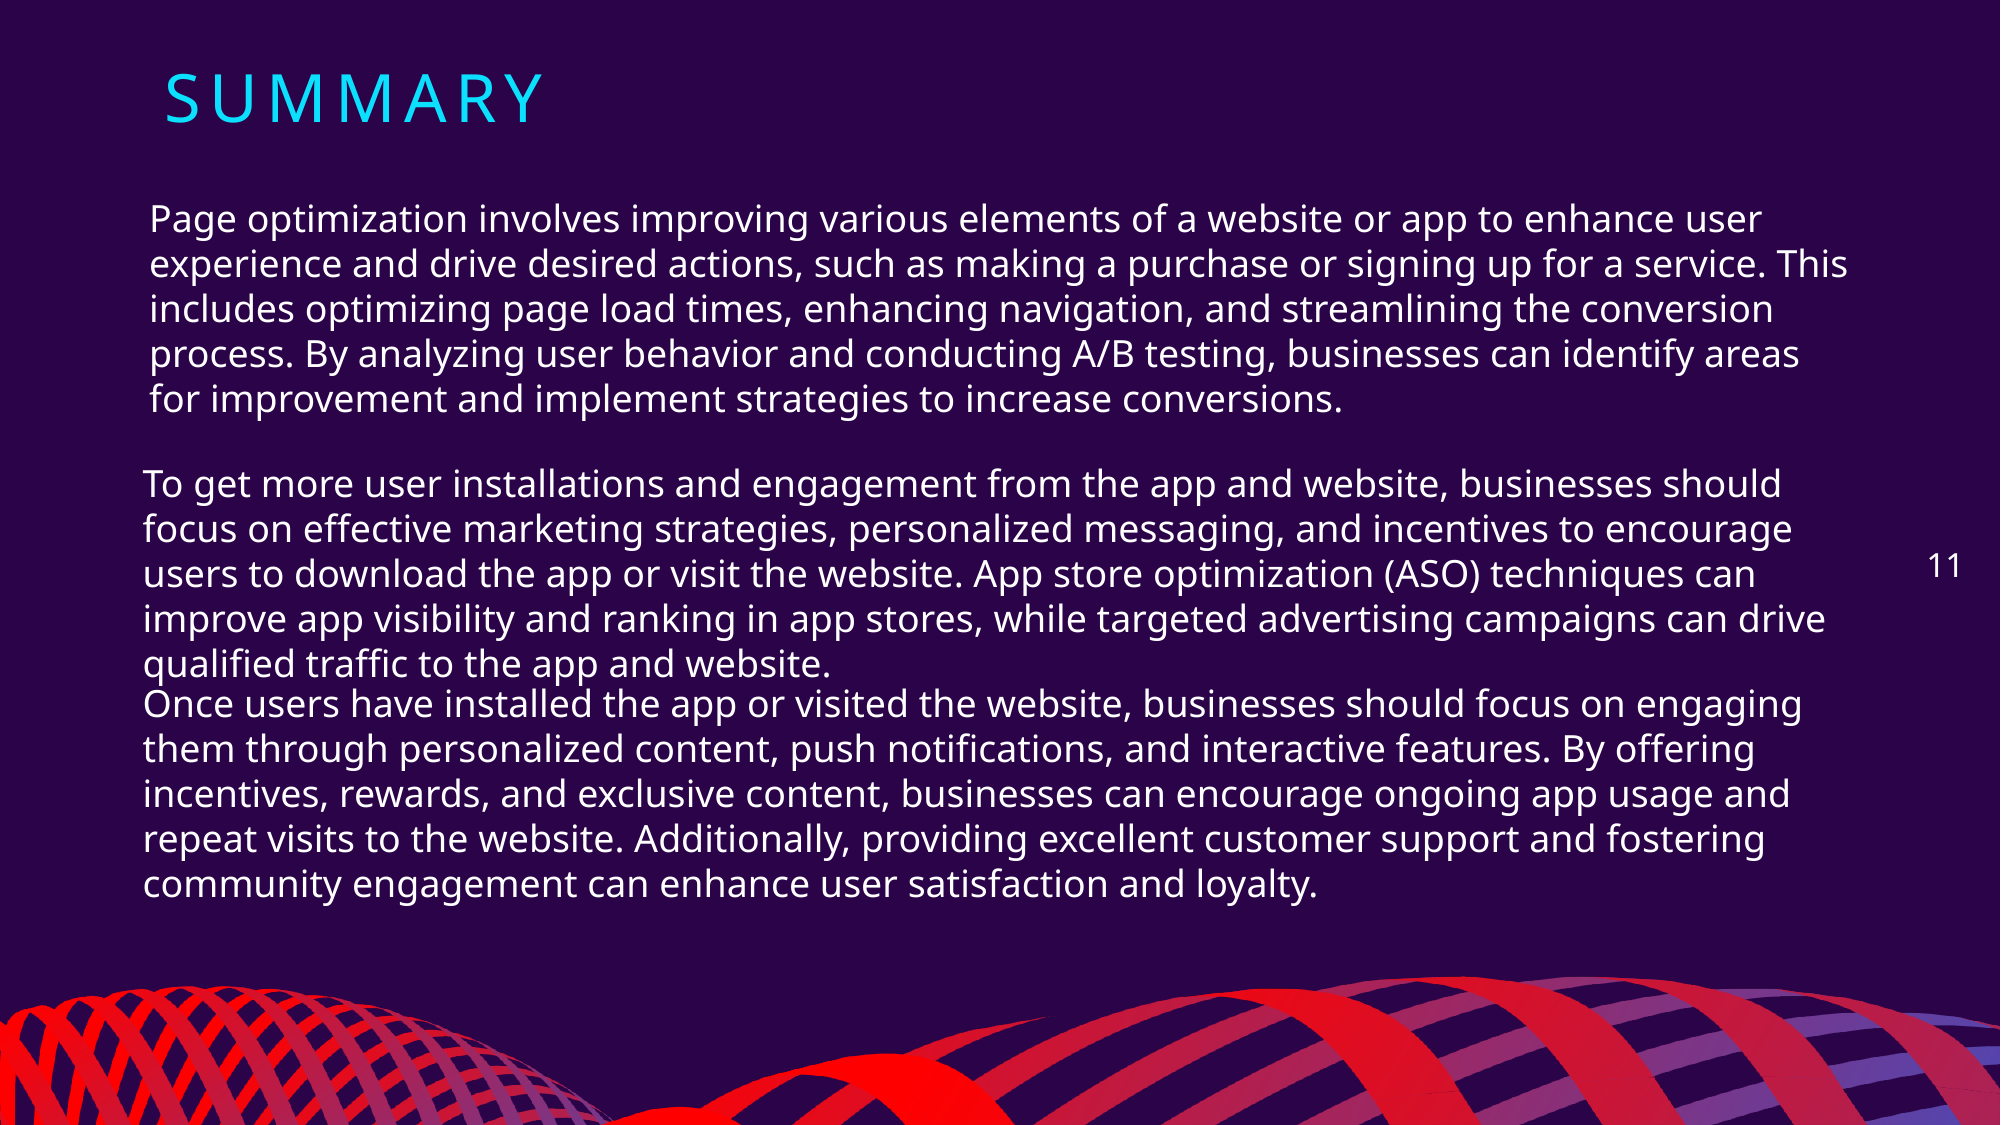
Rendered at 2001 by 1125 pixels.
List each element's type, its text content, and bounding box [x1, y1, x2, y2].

title Summary [150, 57, 1040, 153]
picture [0, 0, 2000, 1125]
slide_number 11 [1889, 519, 1980, 615]
text_box Once users have installed the app or visited the website, businesses should focus on engaging them through personalized content, push notifications, and interactive features. By offering incentives, rewards, and exclusive content, businesses can encourage ongoing app usage and repeat visits to the website. Additionally, providing excellent customer support and fostering community engagement can enhance user satisfaction and loyalty. [127, 672, 1860, 1002]
text_box Page optimization involves improving various elements of a website or app to enhance user experience and drive desired actions, such as making a purchase or signing up for a service. This includes optimizing page load times, enhancing navigation, and streamlining the conversion process. By analyzing user behavior and conducting A/B testing, businesses can identify areas for improvement and implement strategies to increase conversions. [134, 187, 1866, 428]
text_box To get more user installations and engagement from the app and website, businesses should focus on effective marketing strategies, personalized messaging, and incentives to encourage users to download the app or visit the website. App store optimization (ASO) techniques can improve app visibility and ranking in app stores, while targeted advertising campaigns can drive qualified traffic to the app and website. [127, 452, 1860, 672]
